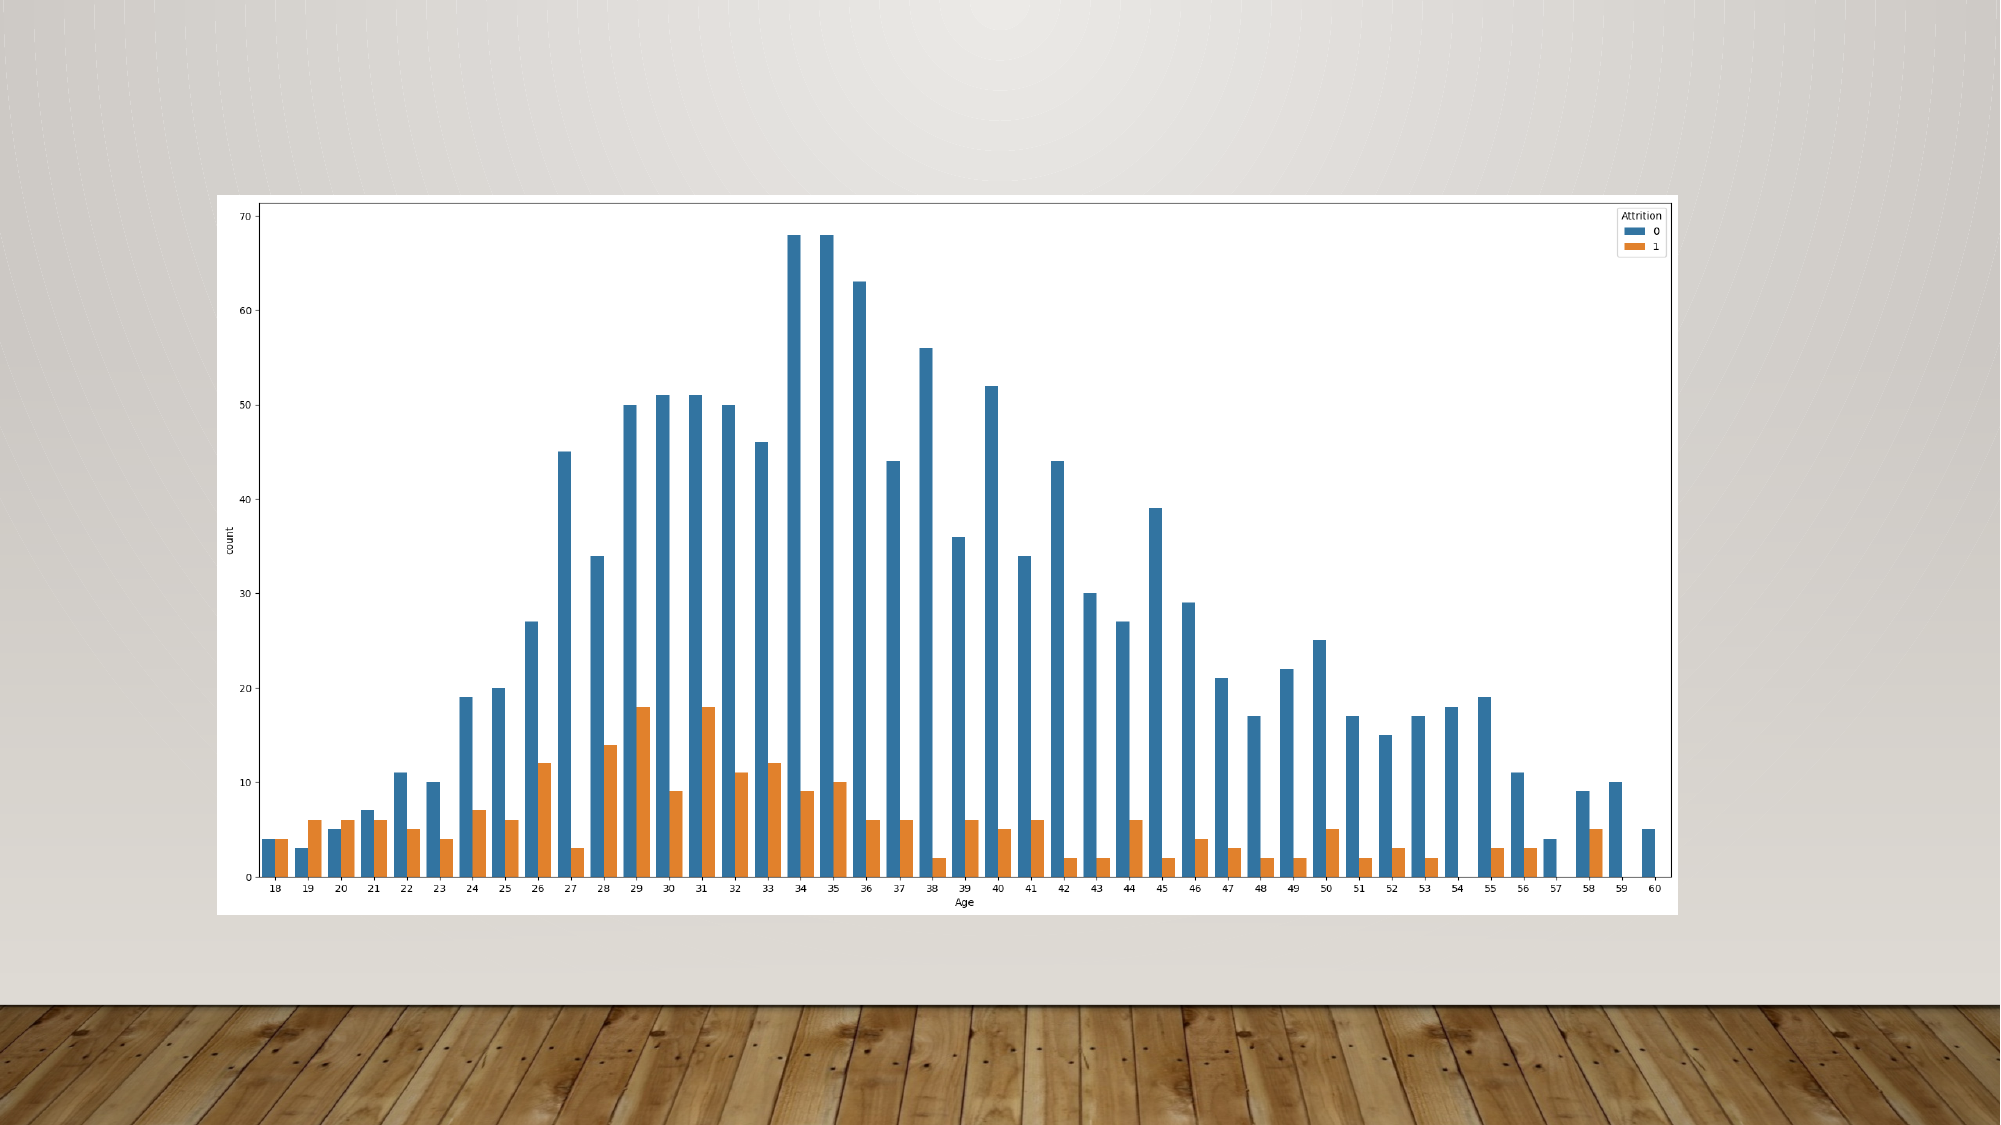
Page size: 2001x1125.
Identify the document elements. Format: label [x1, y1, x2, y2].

picture [0, 1005, 2000, 1125]
picture [217, 195, 1678, 915]
